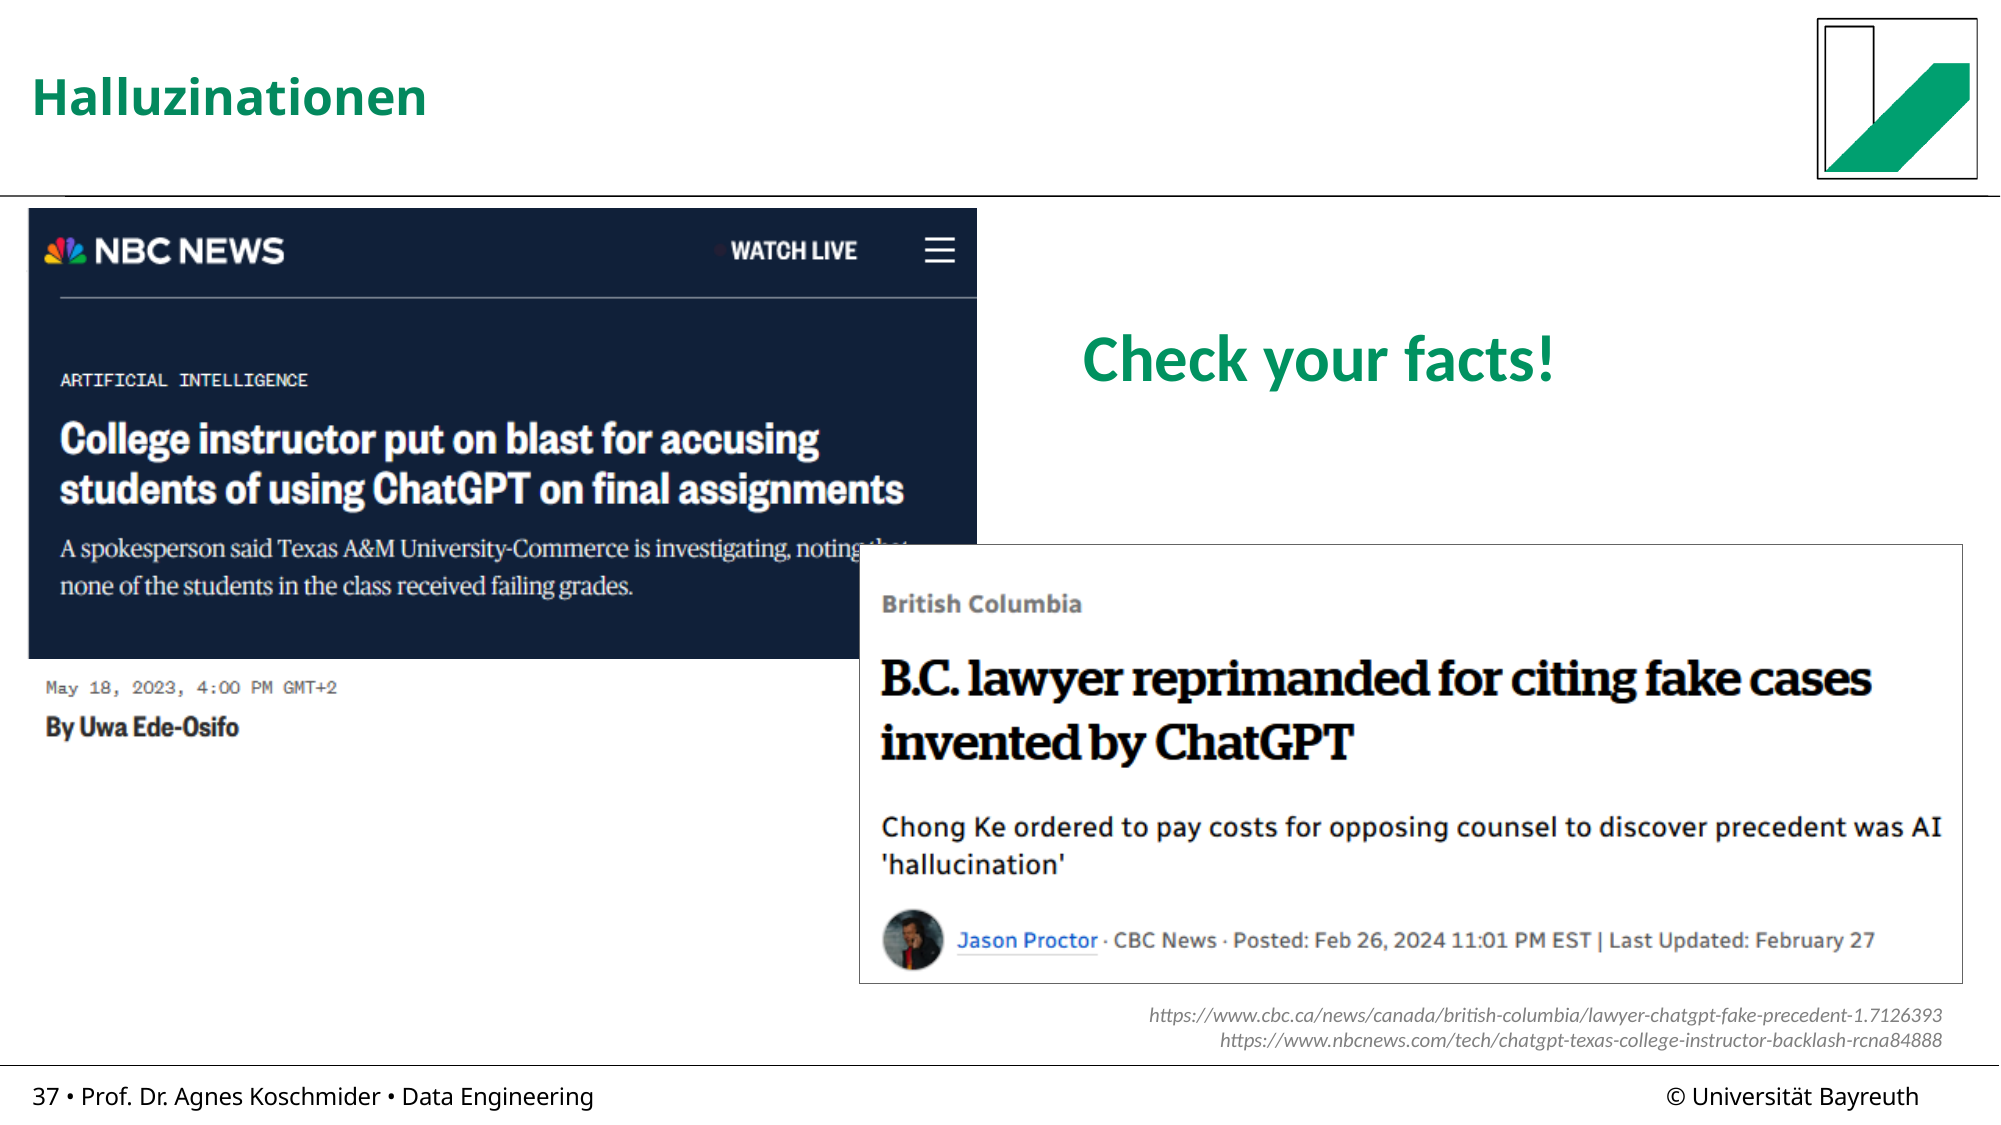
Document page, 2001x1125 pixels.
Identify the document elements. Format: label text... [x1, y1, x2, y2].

picture [26, 208, 1963, 984]
footer © Universität Bayreuth [1664, 1081, 1969, 1111]
title Halluzinationen [31, 65, 1788, 126]
picture [0, 666, 385, 743]
text_box https://www.cbc.ca/news/canada/british-columbia/lawyer-chatgpt-fake-precedent-1.7126393 https://www.nbcnews.com/tech/chatgpt-texas-college-instructor-backlash-rcna84888 [782, 994, 1958, 1059]
list Check your facts! [1084, 314, 1855, 396]
slide_number 37 • Prof. Dr. Agnes Koschmider • Data Engineering [26, 1081, 1000, 1111]
picture [1816, 17, 1978, 180]
